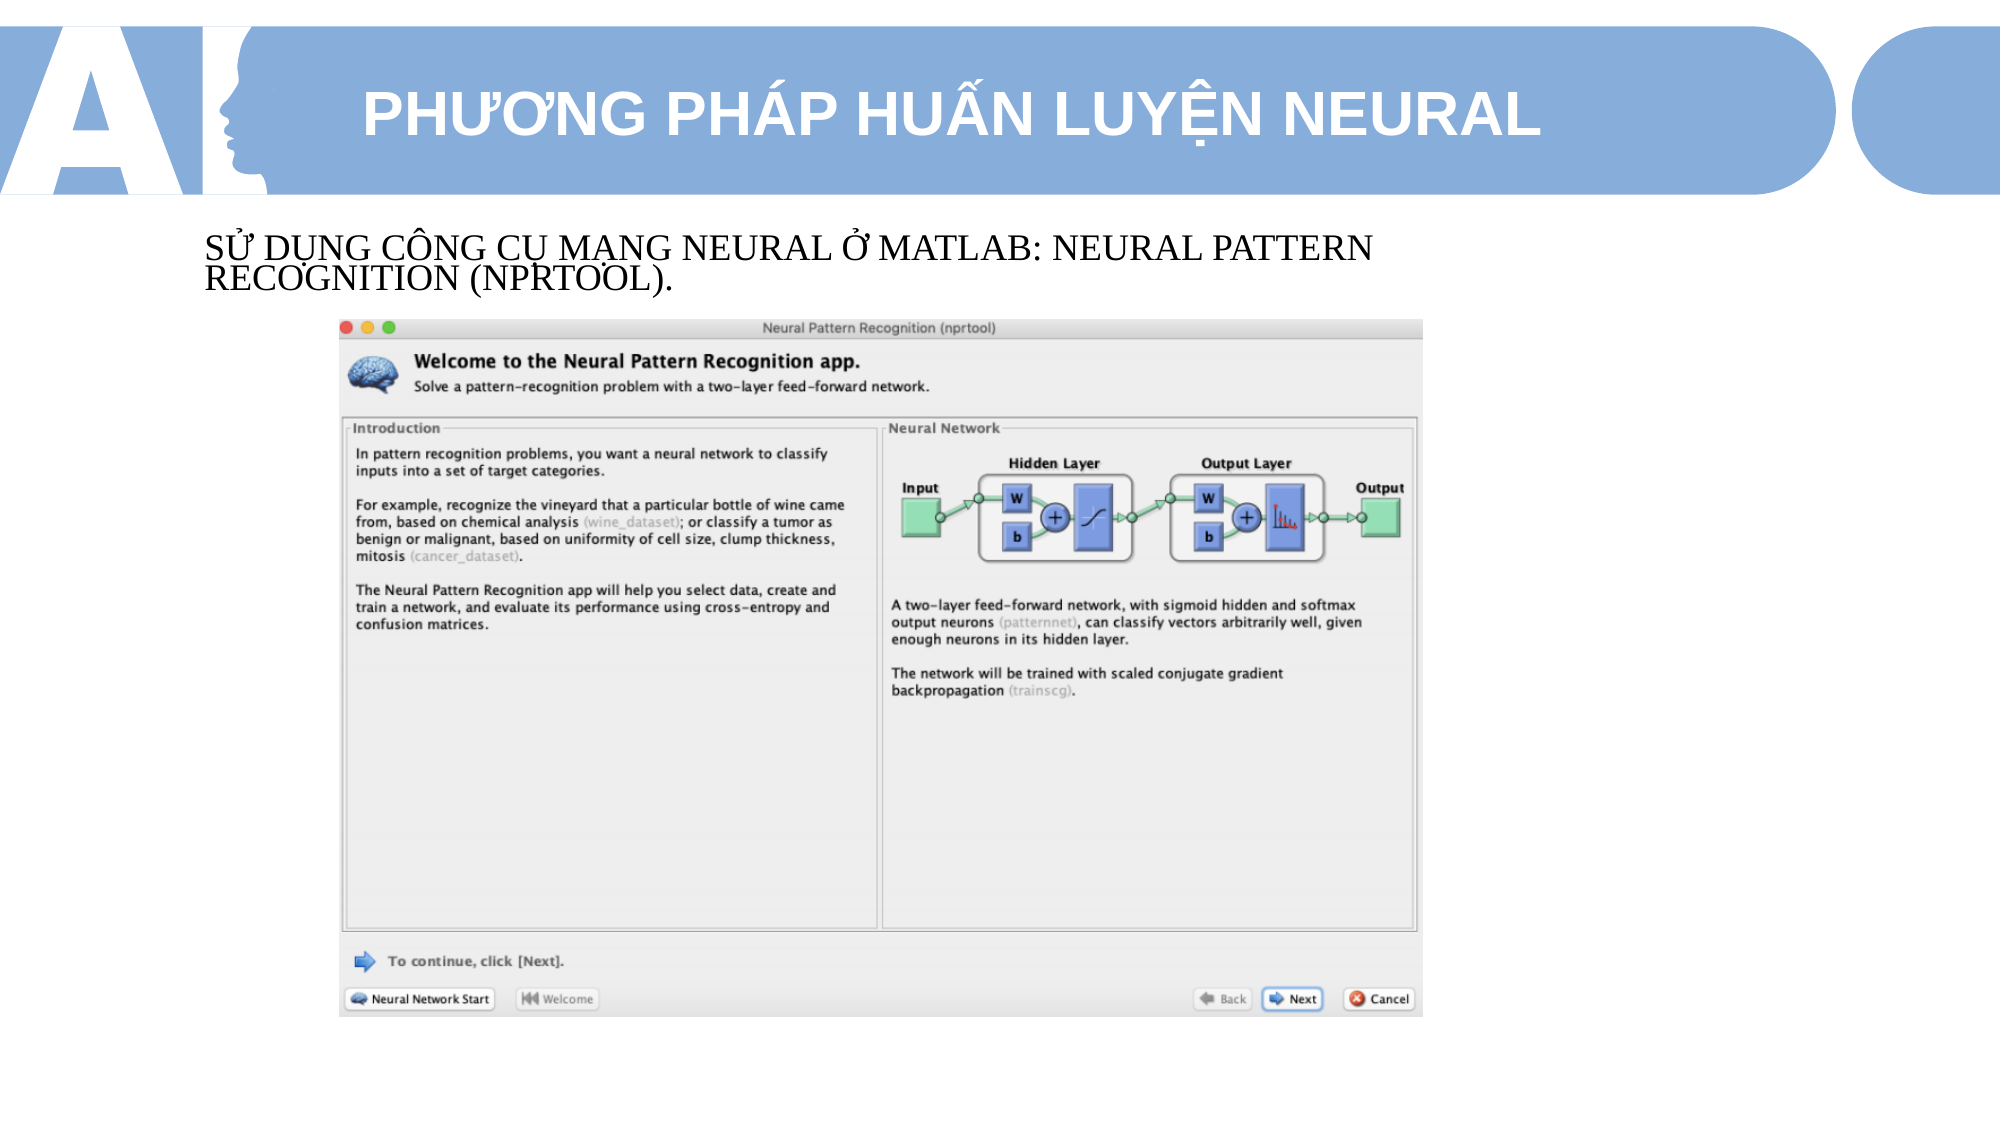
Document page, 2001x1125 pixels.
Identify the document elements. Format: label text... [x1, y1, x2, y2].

list PHƯƠNG PHÁP HUẤN LUYỆN NEURAL [347, 55, 1952, 175]
text_box SỬ DỤNG CÔNG CỤ MẠNG NEURAL Ở MATLAB: NEURAL PATTERN RECOGNITION (NPRTOOL). [189, 227, 1572, 306]
picture [338, 318, 1423, 1018]
